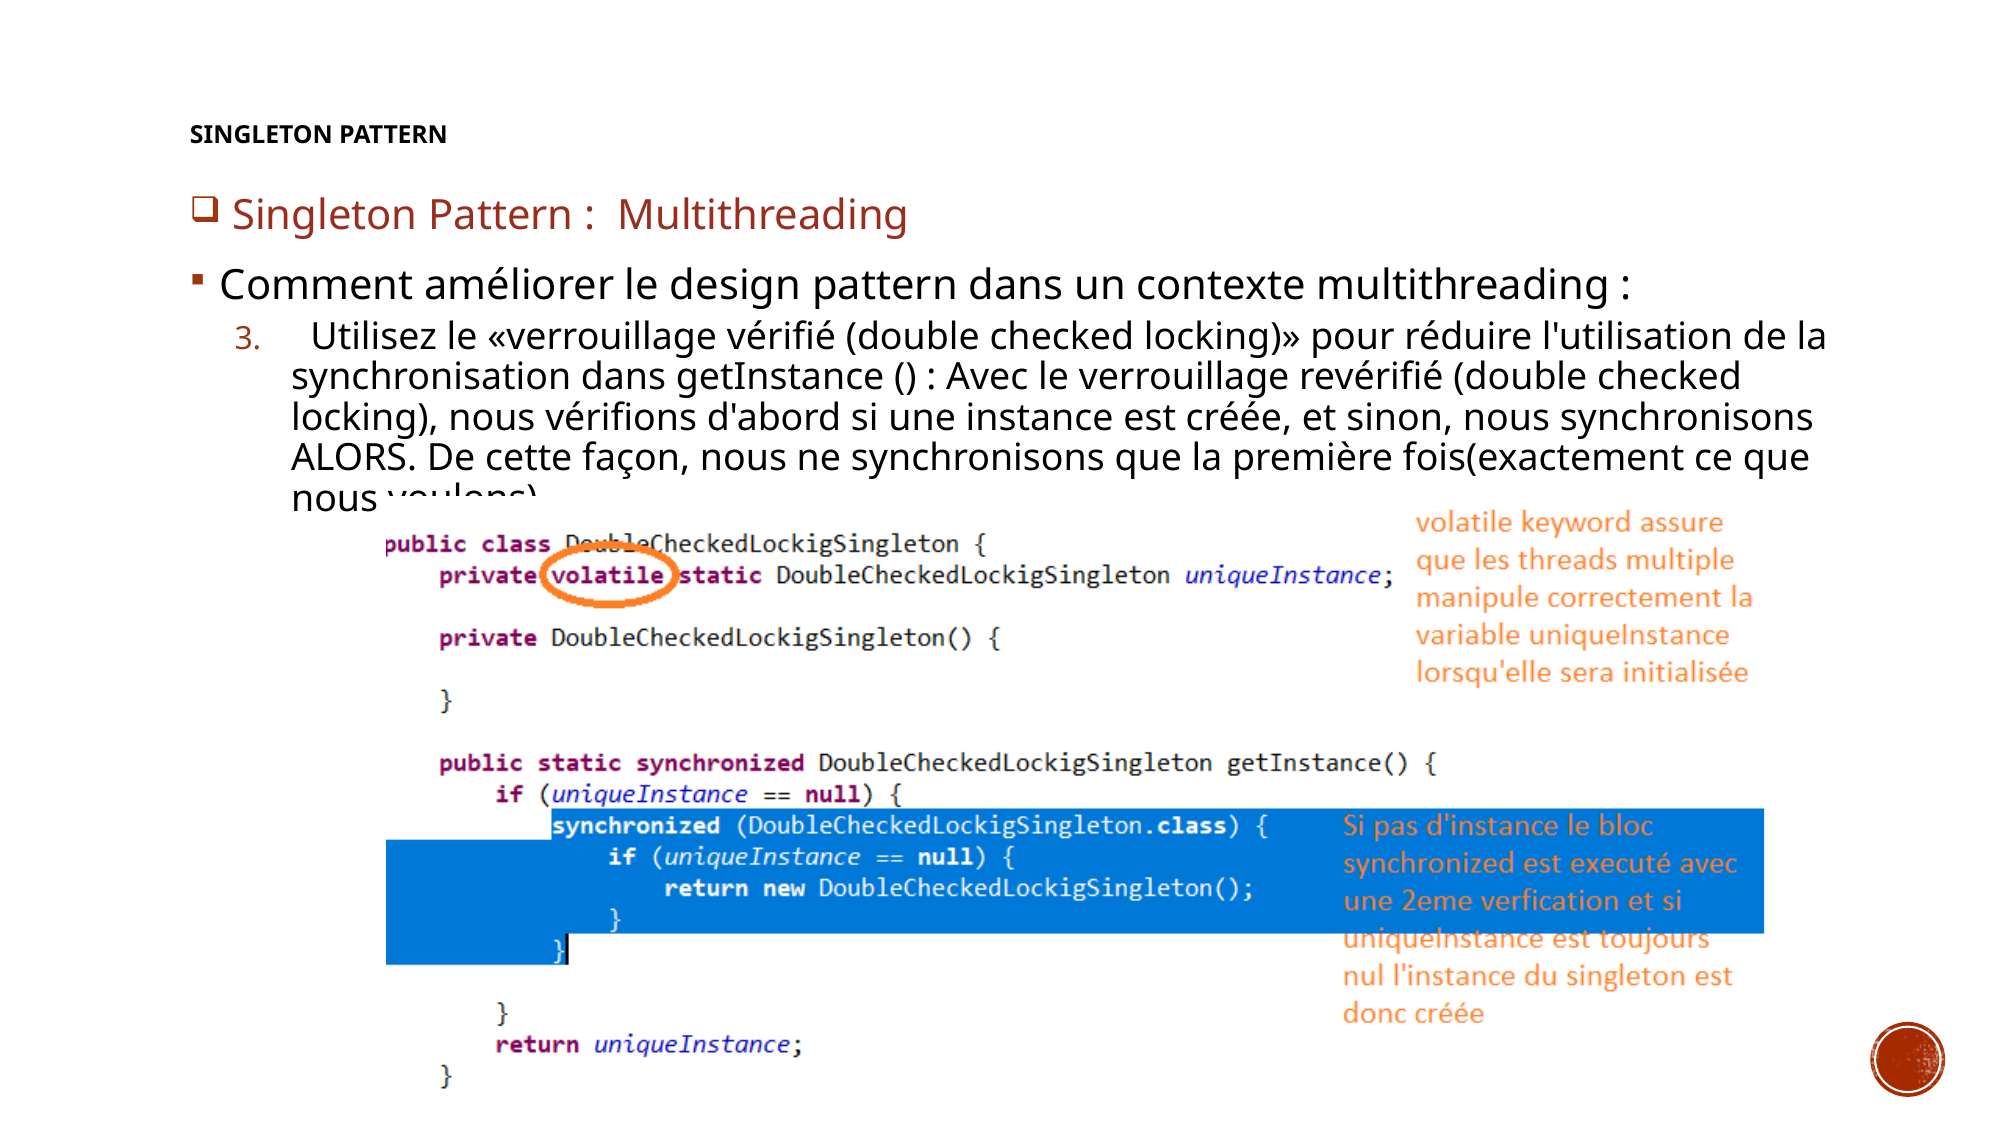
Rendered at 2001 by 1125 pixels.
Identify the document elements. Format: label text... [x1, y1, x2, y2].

picture [386, 496, 1764, 1109]
text_box Singleton Pattern : Multithreading Comment améliorer le design pattern dans un contexte multithreading : Utilisez le «verrouillage vérifié (double checked locking)» pour réduire l'utilisation de la synchronisation dans getInstance () : Avec le verrouillage revérifié (double checked locking), nous vérifions d'abord si une instance est créée, et sinon, nous synchronisons ALORS. De cette façon, nous ne synchronisons que la première fois(exactement ce que nous voulons). Le multithreading est couteux même avec cette solution, pouvons nous améliorer encore le code? [174, 186, 1914, 959]
title Singleton Pattern [174, 34, 1825, 186]
